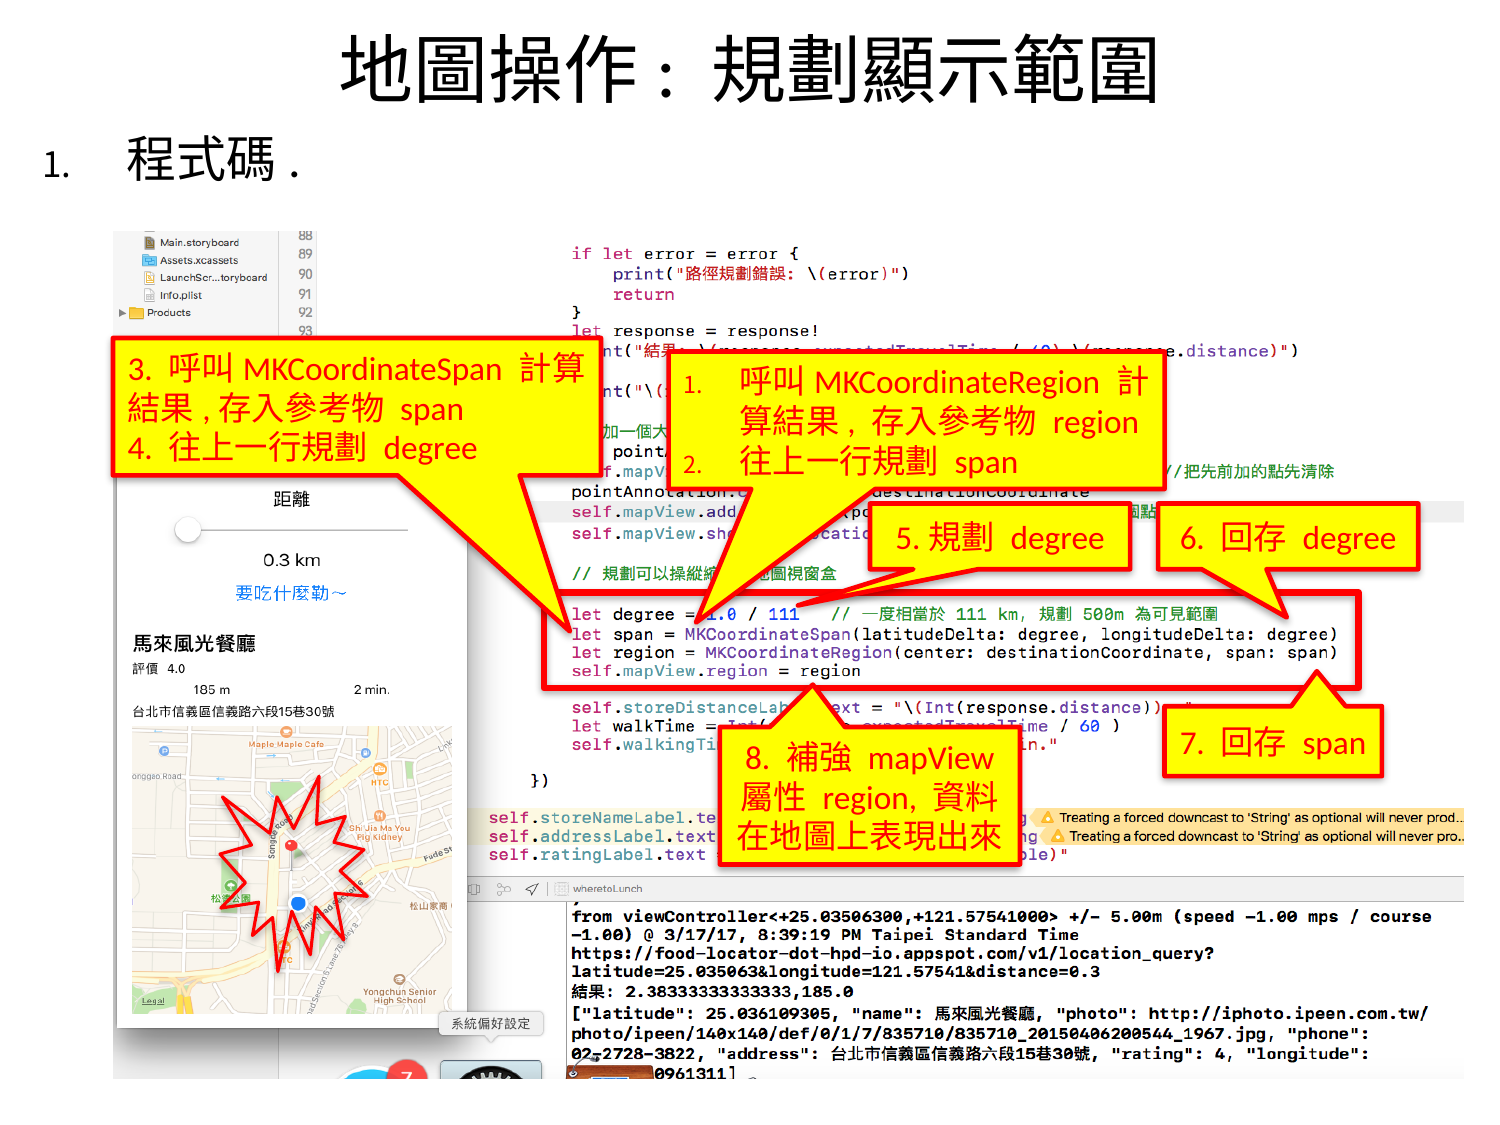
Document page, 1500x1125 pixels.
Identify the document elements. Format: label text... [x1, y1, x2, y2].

picture [112, 231, 1464, 1079]
list 程式碼. [27, 119, 1454, 333]
title 地圖操作: 規劃顯示範圍 [0, 0, 1500, 137]
